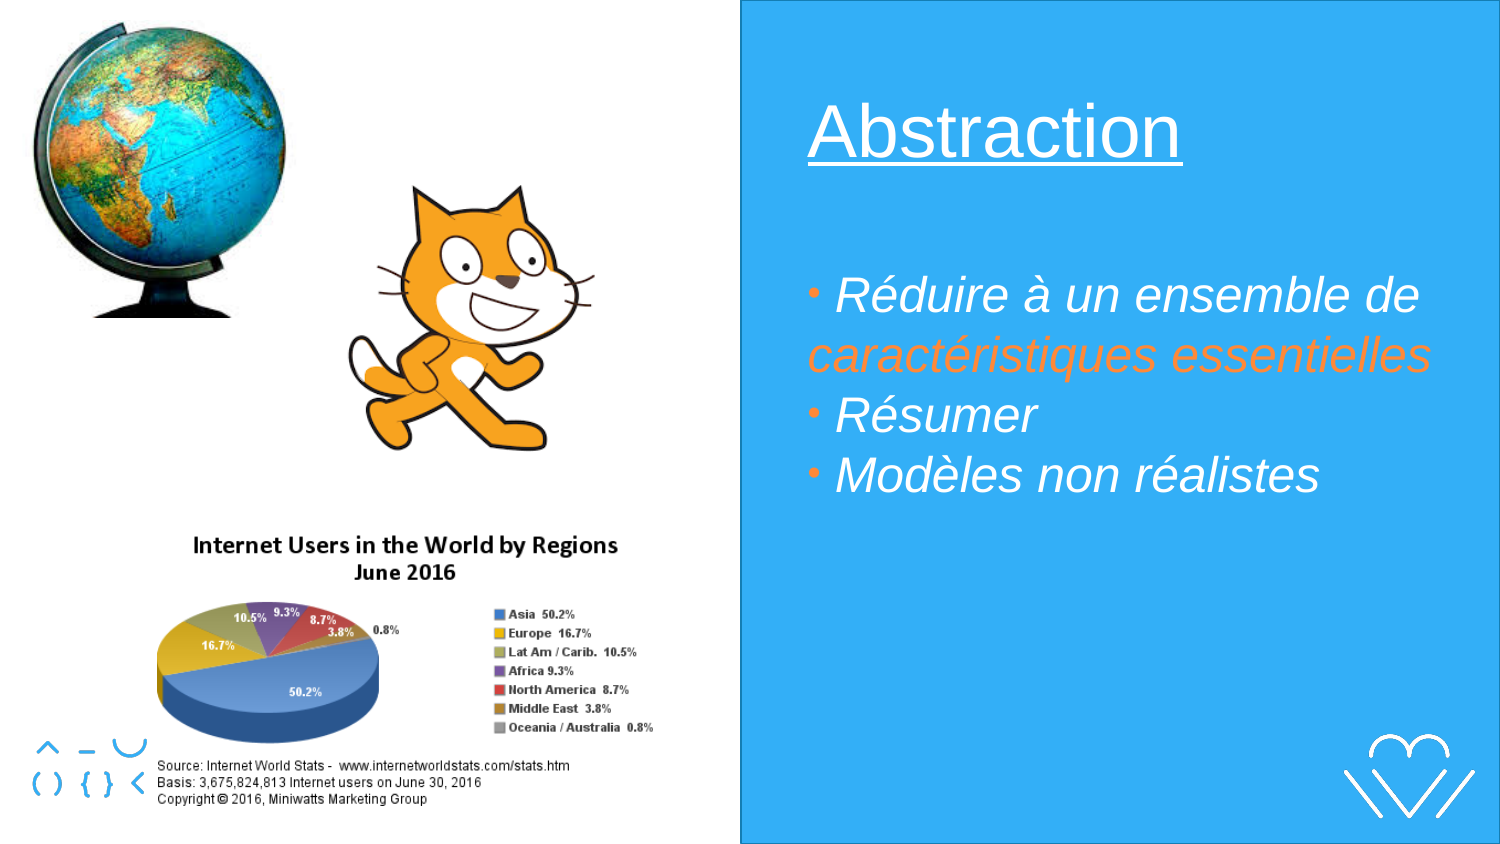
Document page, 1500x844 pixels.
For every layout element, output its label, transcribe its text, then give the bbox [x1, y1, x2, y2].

picture [1323, 716, 1497, 844]
picture [0, 20, 602, 458]
list Abstraction Réduire à un ensemble de caractéristiques essentielles Résumer Modèles non réalistes [792, 75, 1476, 700]
picture [26, 530, 654, 807]
